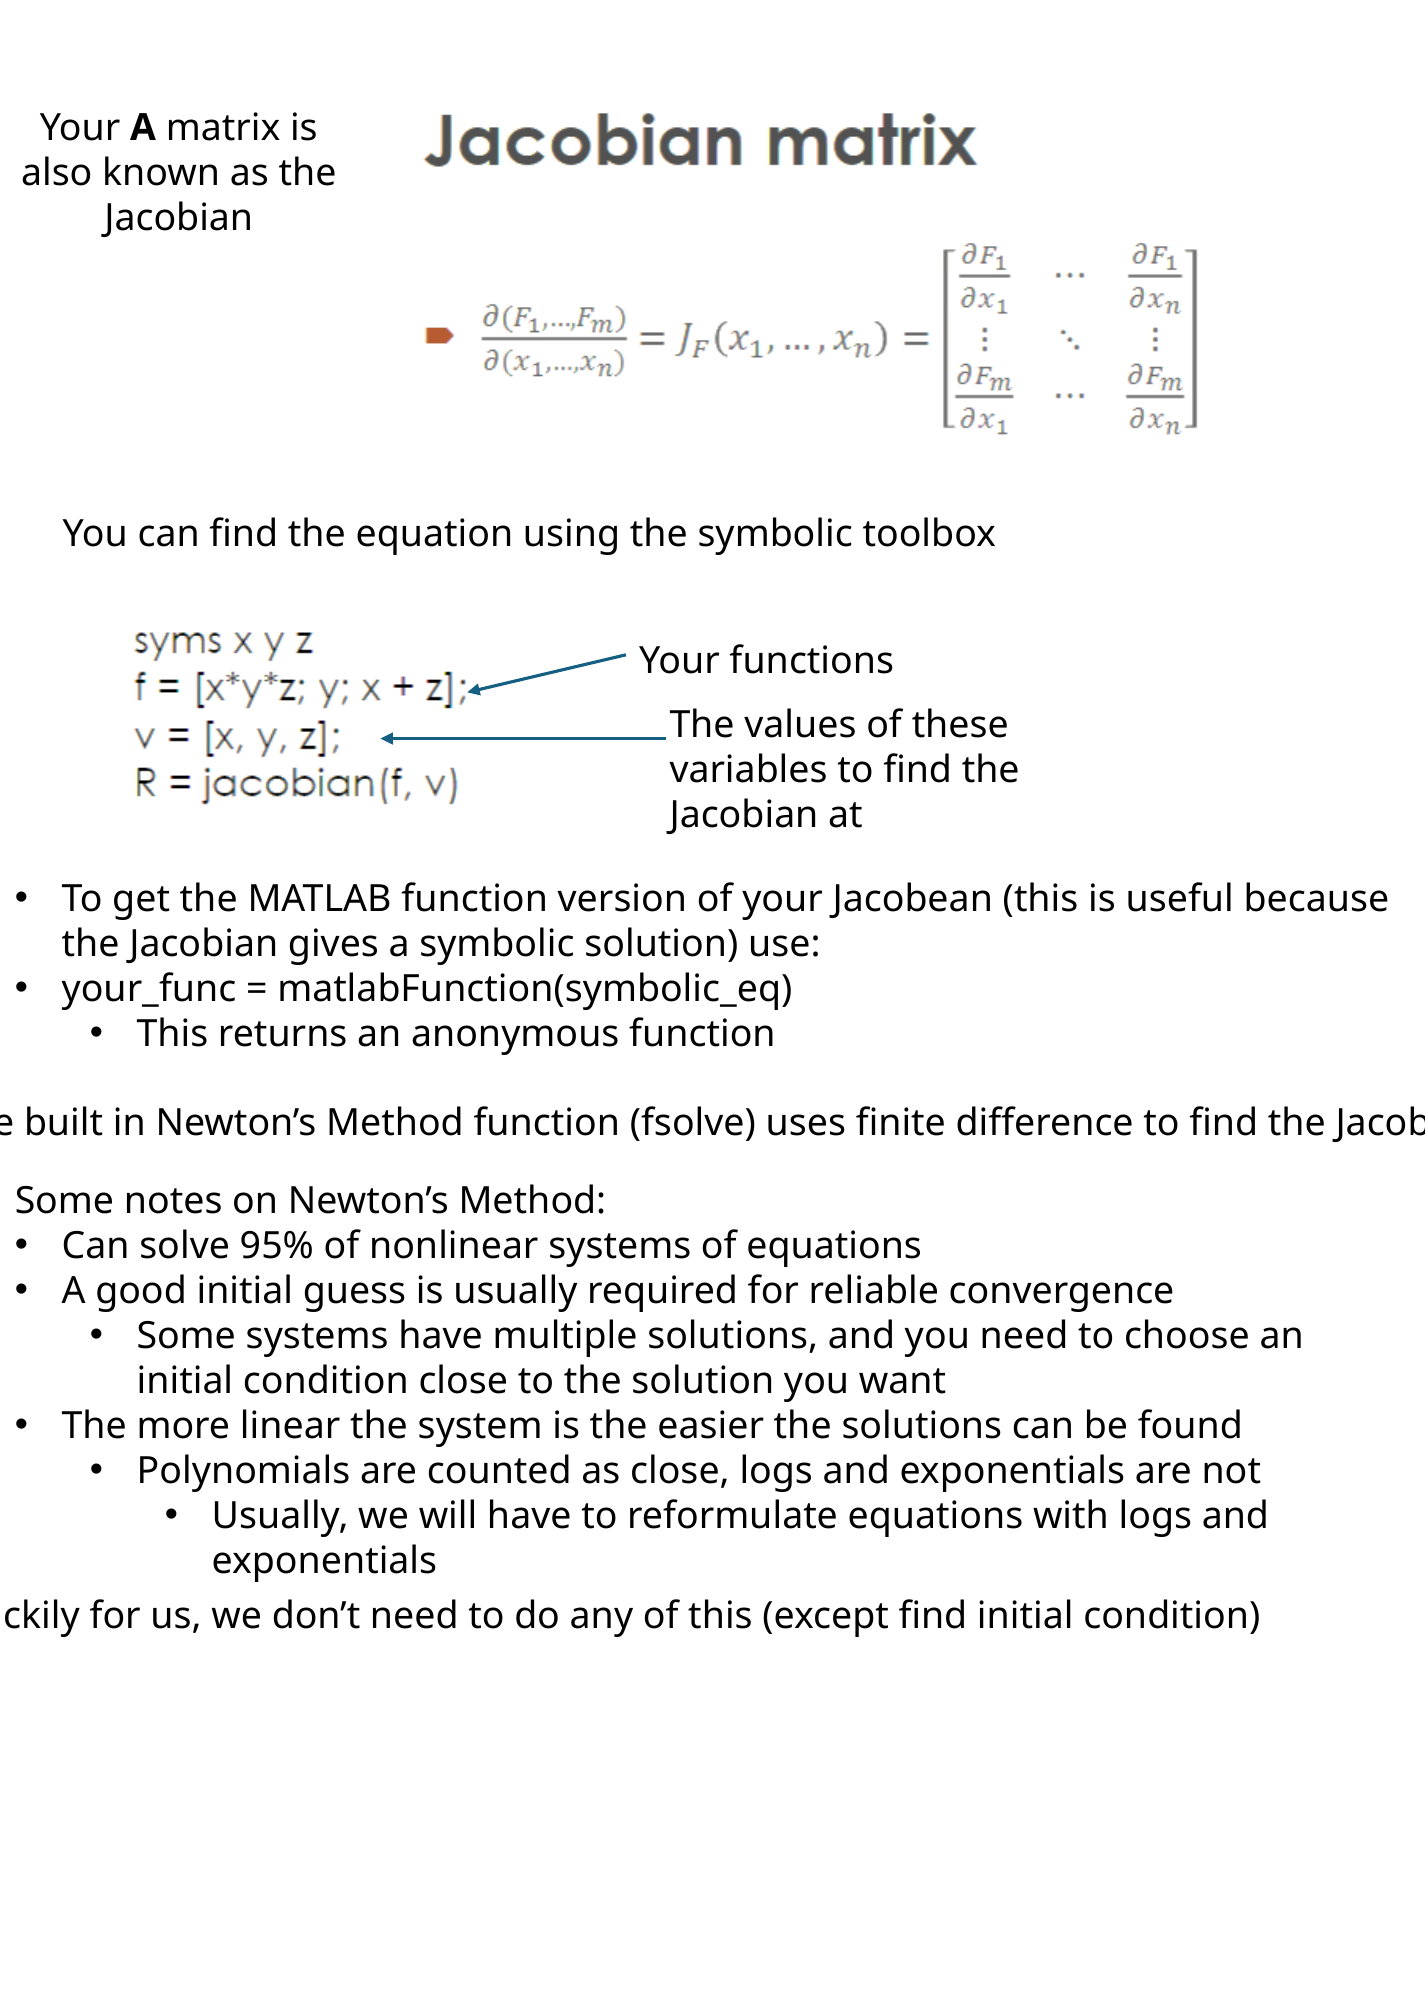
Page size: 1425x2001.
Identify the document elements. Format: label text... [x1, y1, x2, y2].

text_box Luckily for us, we don’t need to do any of this (except find initial condition) [0, 1583, 1277, 1643]
picture [122, 614, 490, 821]
picture [405, 75, 1216, 436]
text_box The built in Newton’s Method function (fsolve) uses finite difference to find the Jacobian [0, 1090, 1425, 1151]
text_box Your functions [624, 628, 910, 689]
text_box The values of these variables to find the Jacobian at [654, 692, 1117, 842]
text_box Some notes on Newton’s Method: Can solve 95% of nonlinear systems of equations A good initial guess is usually required for reliable convergence Some systems have multiple solutions, and you need to choose an initial condition close to the solution you want The more linear the system is the easier the solutions can be found Polynomials are counted as close, logs and exponentials are not Usually, we will have to reformulate equations with logs and exponentials [0, 1168, 1425, 1589]
text_box Your A matrix is also known as the Jacobian [0, 95, 358, 245]
text_box To get the MATLAB function version of your Jacobean (this is useful because the Jacobian gives a symbolic solution) use: your_func = matlabFunction(symbolic_eq) This returns an anonymous function [0, 866, 1425, 1062]
text_box You can find the equation using the symbolic toolbox [47, 501, 1012, 562]
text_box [466, 654, 627, 693]
